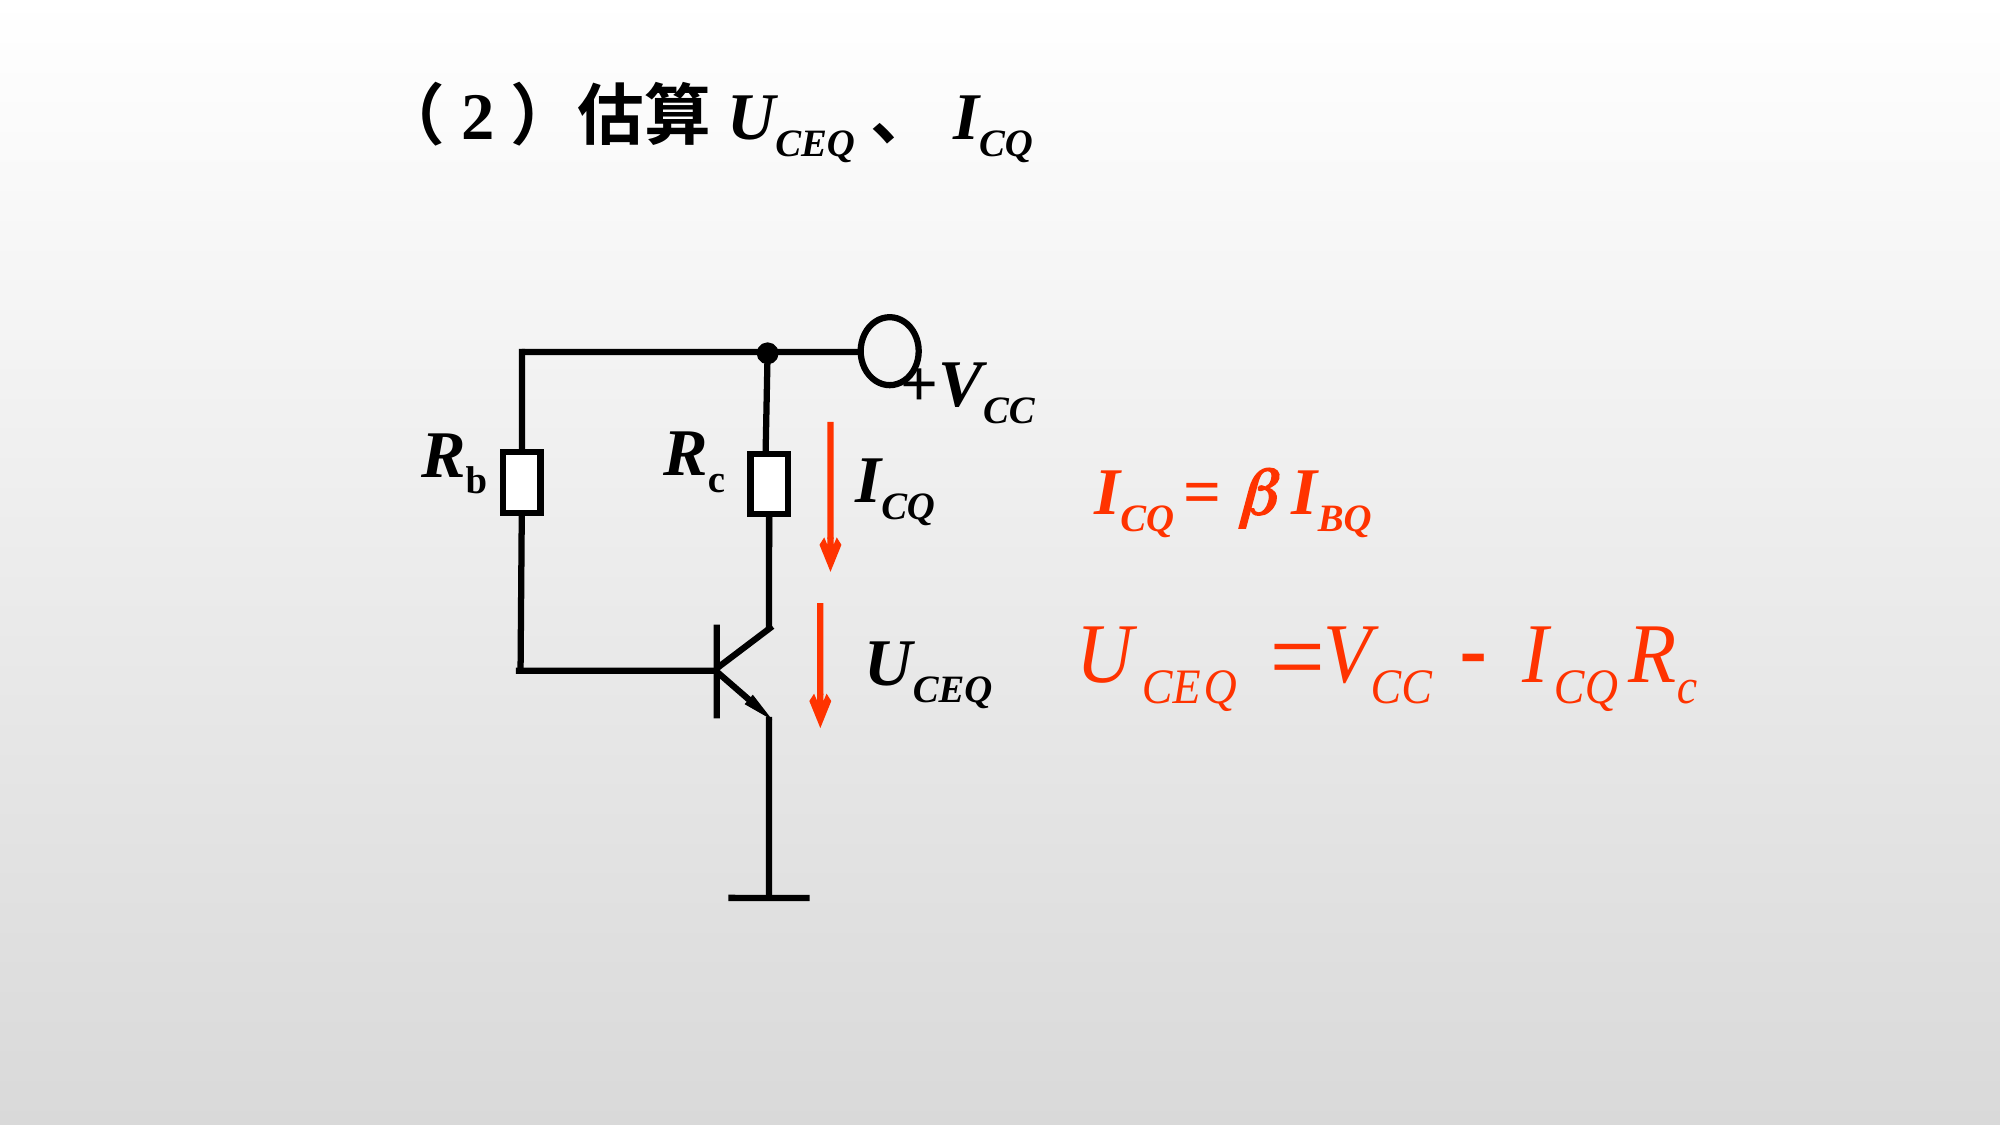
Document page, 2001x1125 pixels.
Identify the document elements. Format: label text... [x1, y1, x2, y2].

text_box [1071, 597, 1712, 727]
text_box ICQ =  IBQ [1079, 440, 1460, 547]
text_box （2）估算UCEQ、ICQ [364, 64, 1059, 172]
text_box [405, 317, 1053, 898]
